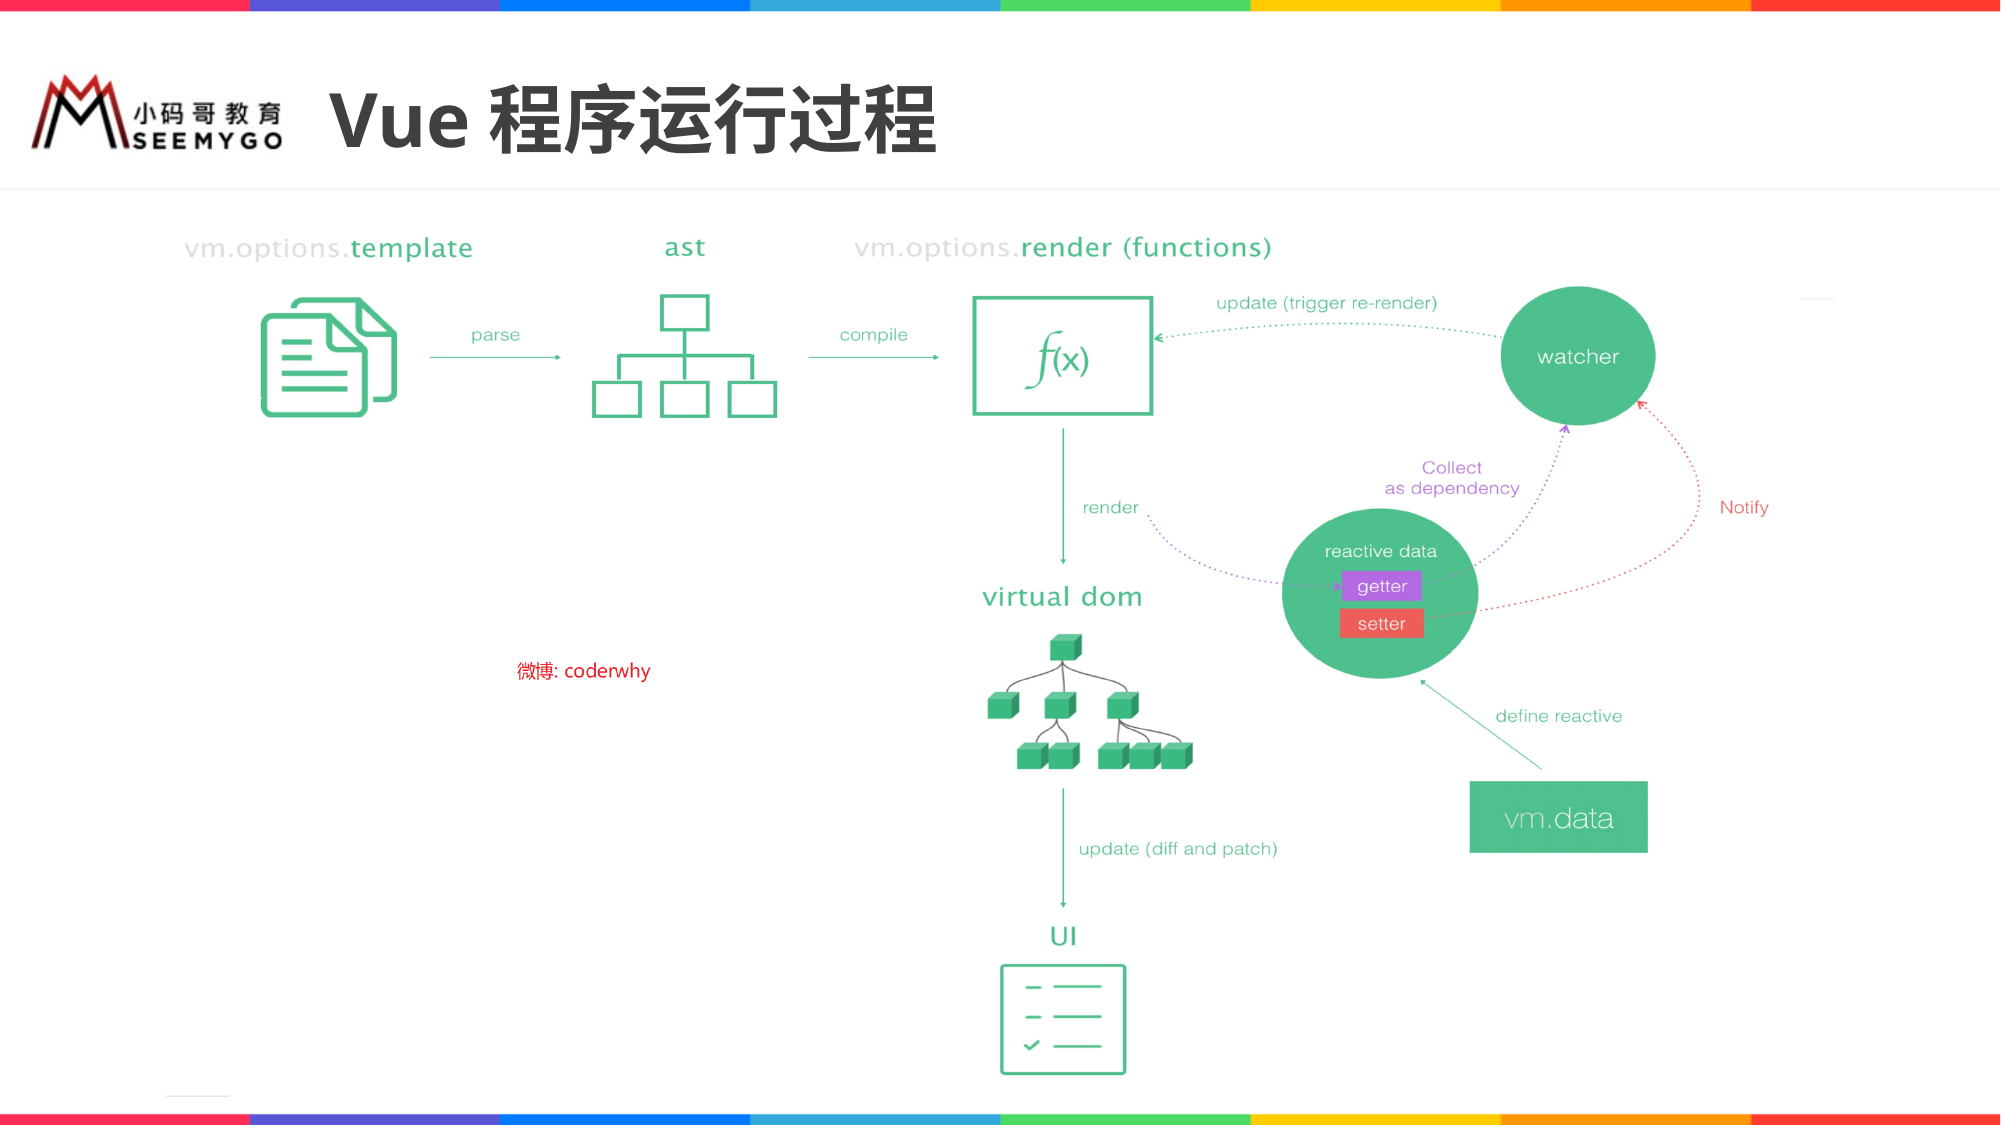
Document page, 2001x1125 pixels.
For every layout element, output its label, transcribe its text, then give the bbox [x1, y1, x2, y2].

title Vue程序运行过程 [314, 64, 1968, 182]
picture [0, 0, 2001, 1125]
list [166, 203, 1834, 1097]
